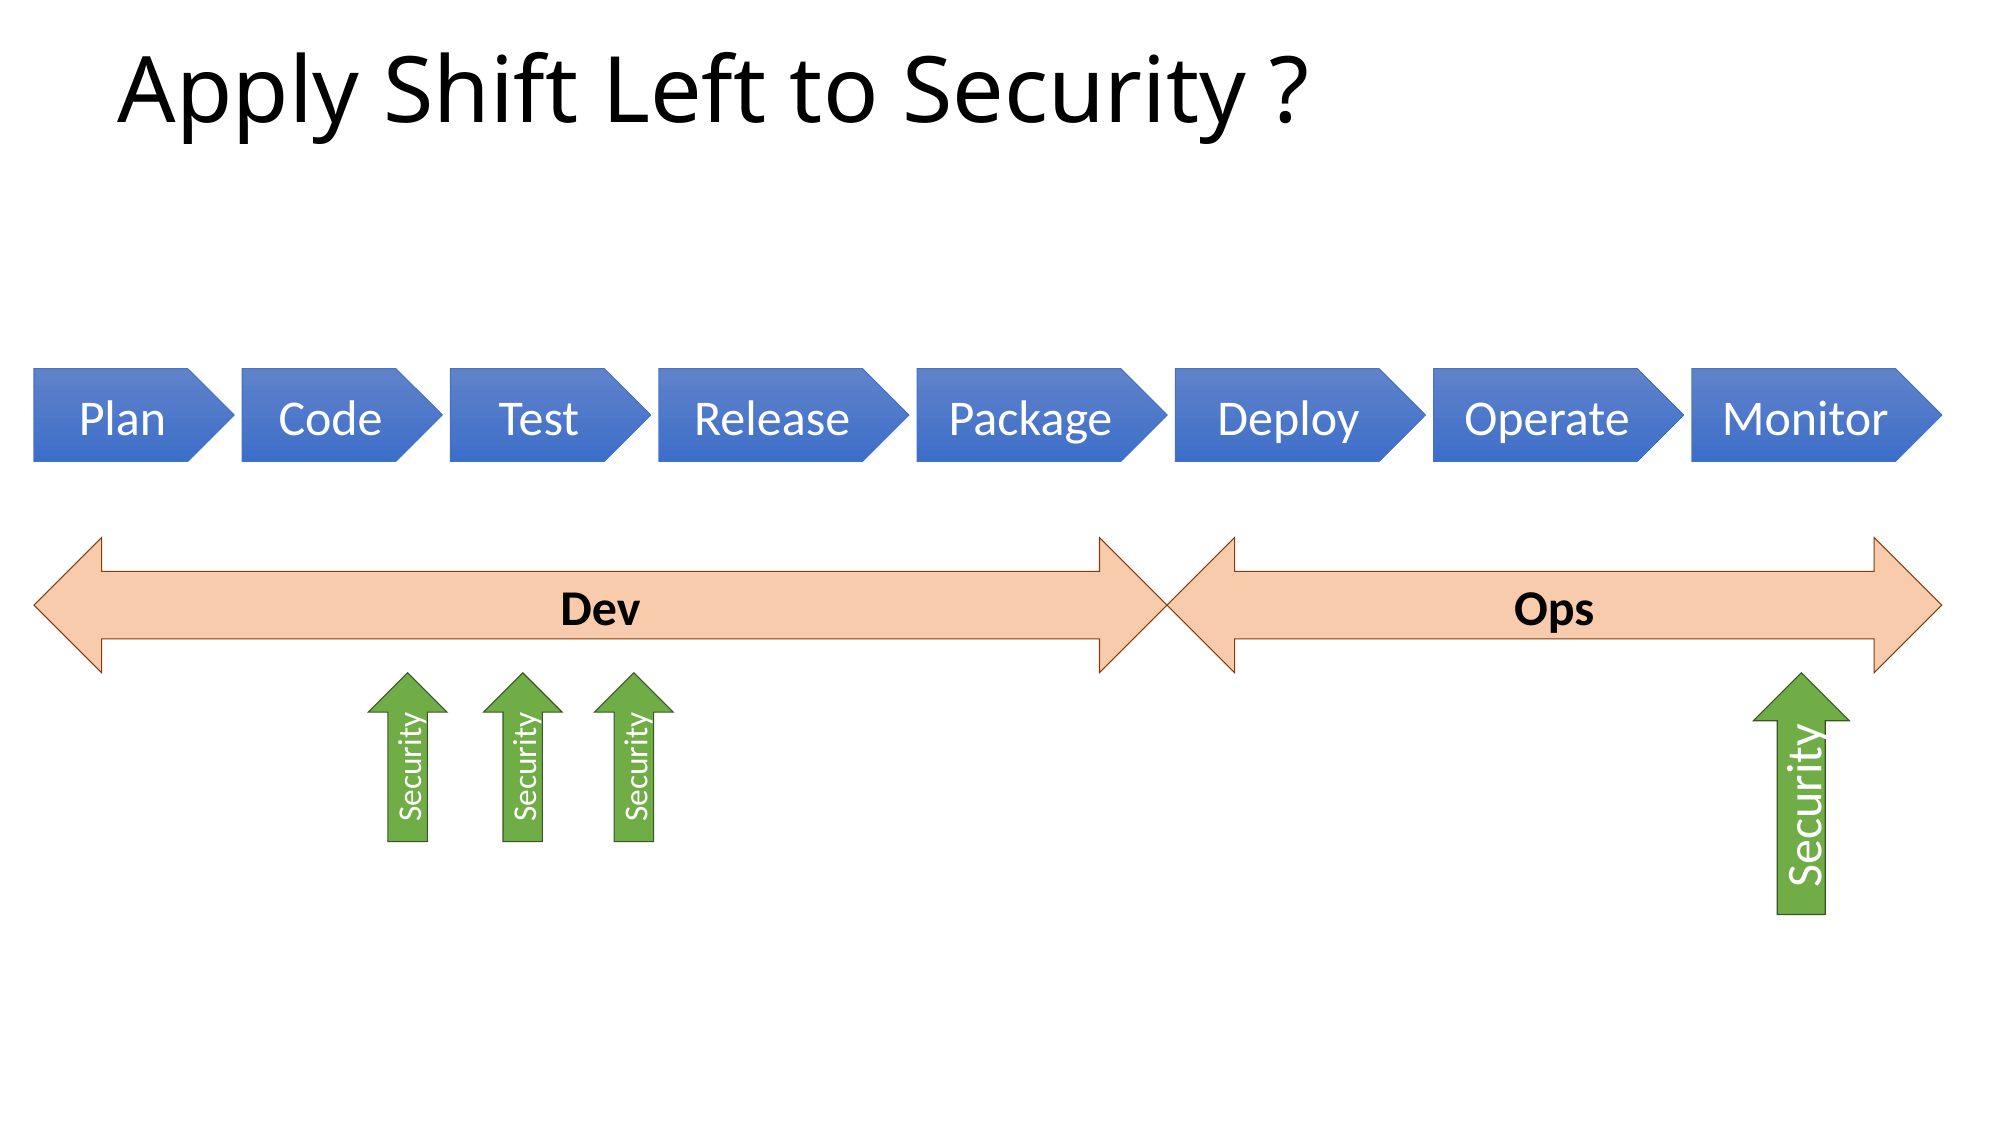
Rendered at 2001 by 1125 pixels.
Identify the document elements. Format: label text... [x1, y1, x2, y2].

text_box Code [241, 368, 444, 462]
text_box Package [916, 368, 1168, 462]
text_box Deploy [1174, 368, 1427, 462]
text_box Operate [1433, 368, 1685, 462]
text_box Security [366, 672, 449, 843]
text_box Security [593, 672, 675, 843]
text_box Security [482, 672, 564, 843]
text_box Release [658, 368, 910, 462]
title Apply Shift Left to Security ? [102, 7, 1621, 178]
text_box Plan [33, 368, 235, 462]
text_box Dev [33, 536, 1167, 675]
text_box Ops [1166, 536, 1943, 675]
text_box Security [1752, 672, 1851, 916]
text_box Monitor [1691, 368, 1943, 462]
text_box Test [449, 368, 652, 462]
